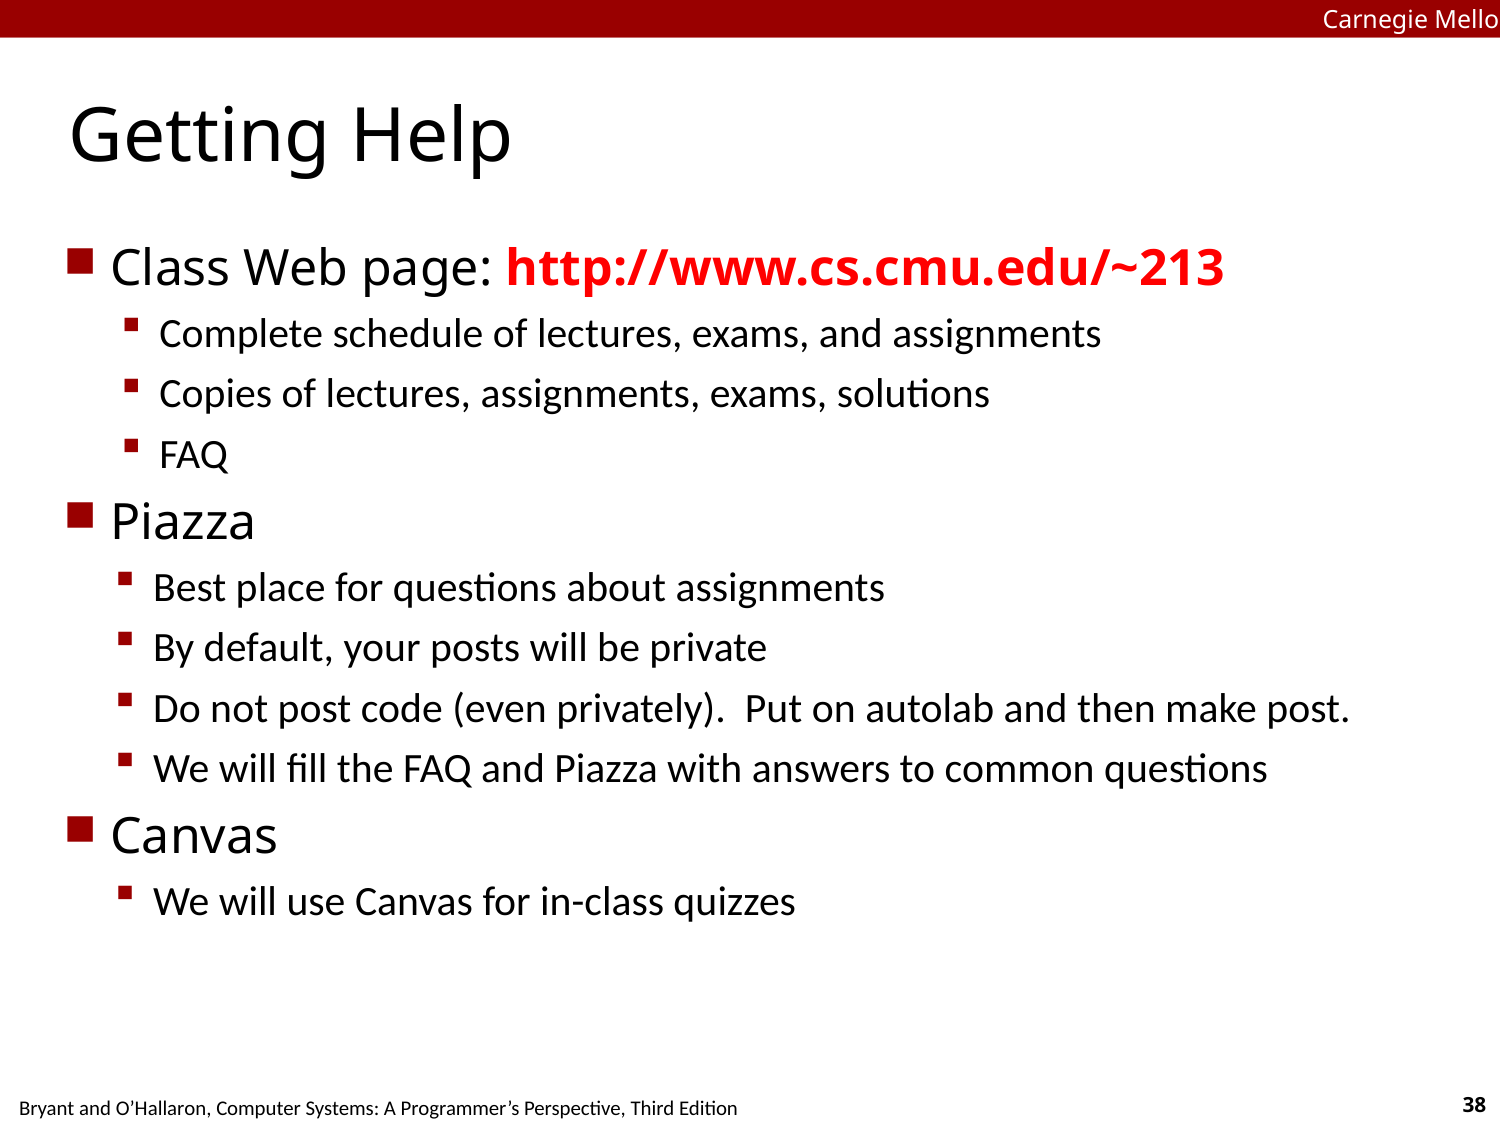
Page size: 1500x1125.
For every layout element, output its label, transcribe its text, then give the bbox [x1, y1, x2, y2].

text_box [0, 0, 1500, 38]
title Getting Help [62, 41, 1438, 222]
text_box Carnegie Mellon [1322, 3, 1500, 33]
list Class Web page: http://www.cs.cmu.edu/~213 Complete schedule of lectures, exams, and assignments Copies of lectures, assignments, exams, solutions FAQ Piazza Best place for questions about assignments By default, your posts will be private Do not post code (even privately). Put on autolab and then make post. We will fill the FAQ and Piazza with answers to common questions Canvas We will use Canvas for in-class quizzes [62, 228, 1438, 1122]
